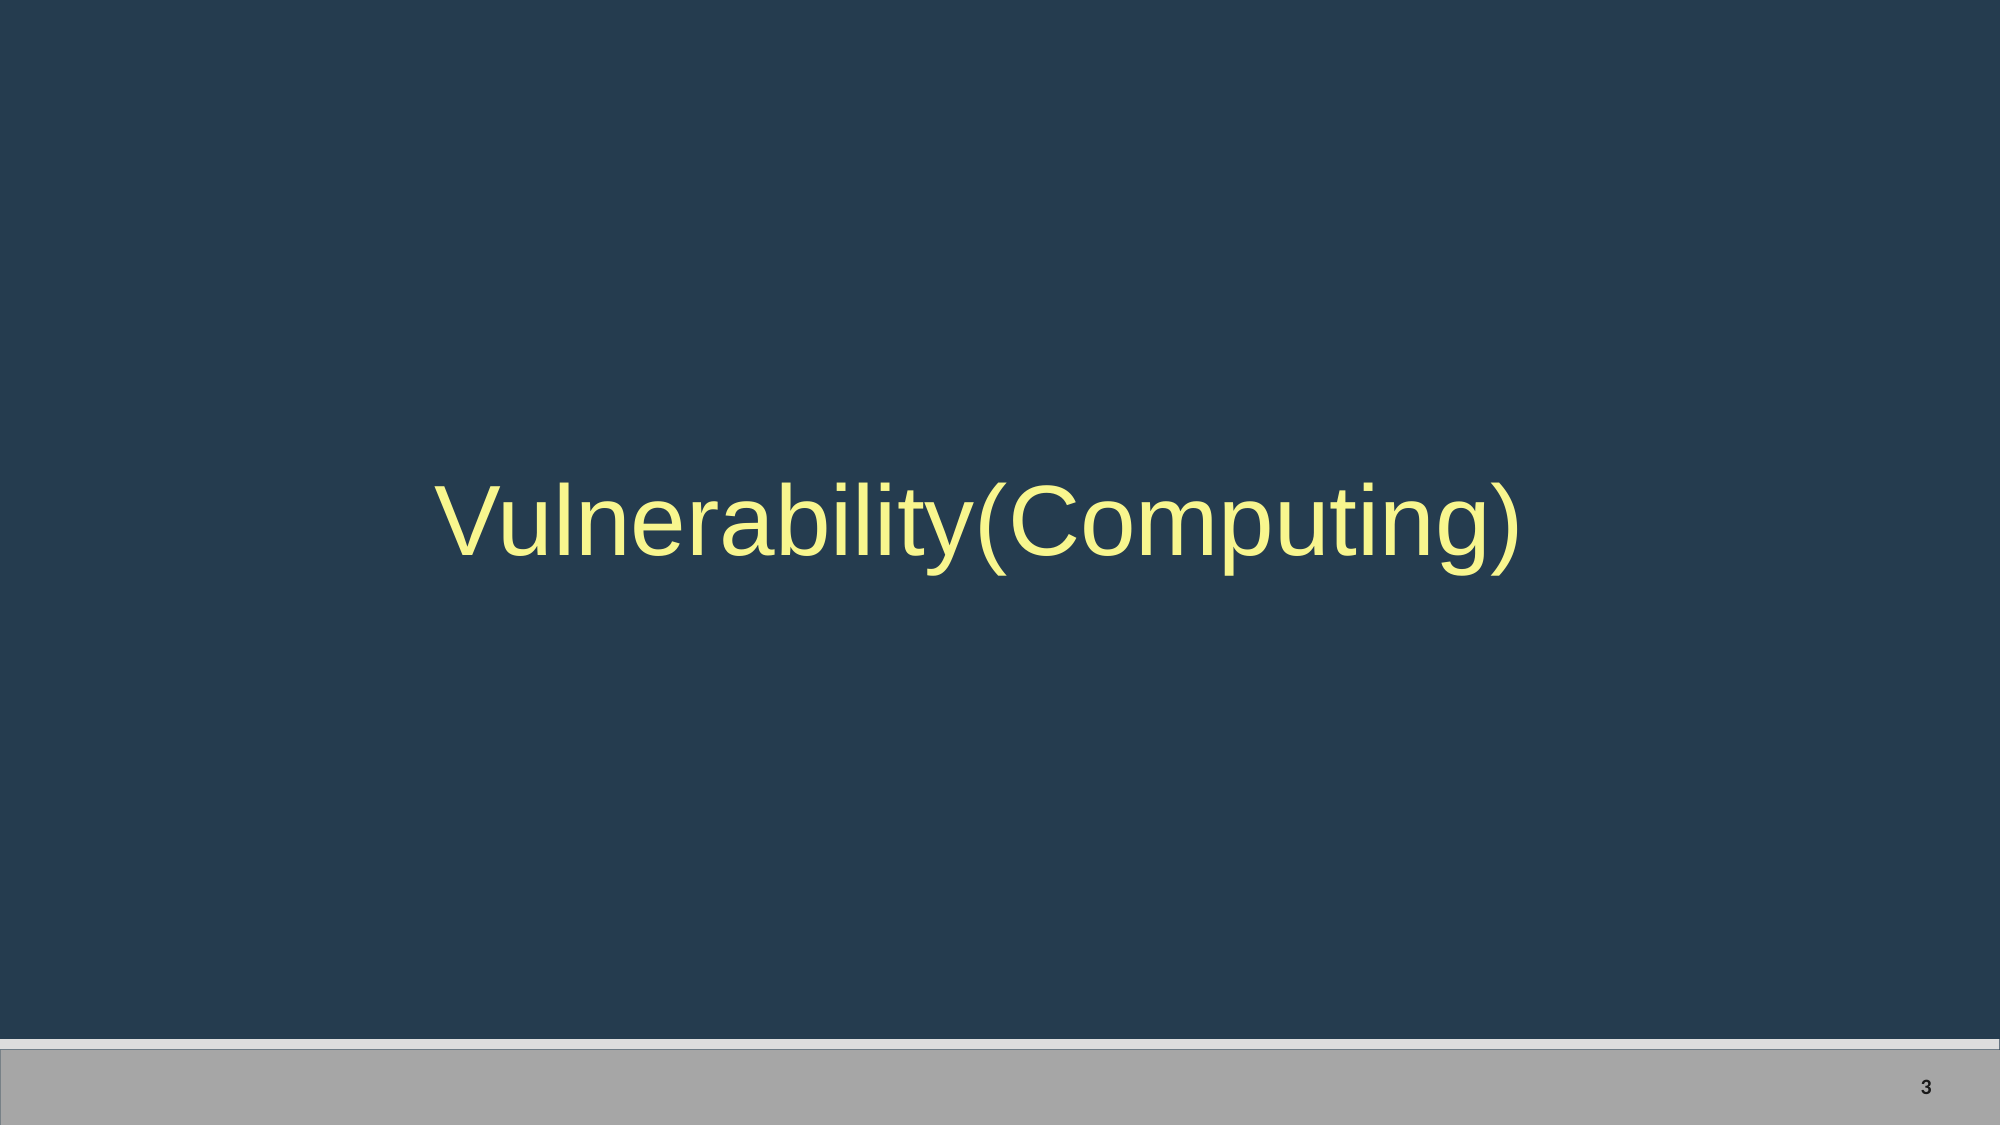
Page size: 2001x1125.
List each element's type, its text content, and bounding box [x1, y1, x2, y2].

text_box Vulnerability(Computing) [240, 448, 1747, 583]
text_box 3 [1731, 1055, 1947, 1116]
